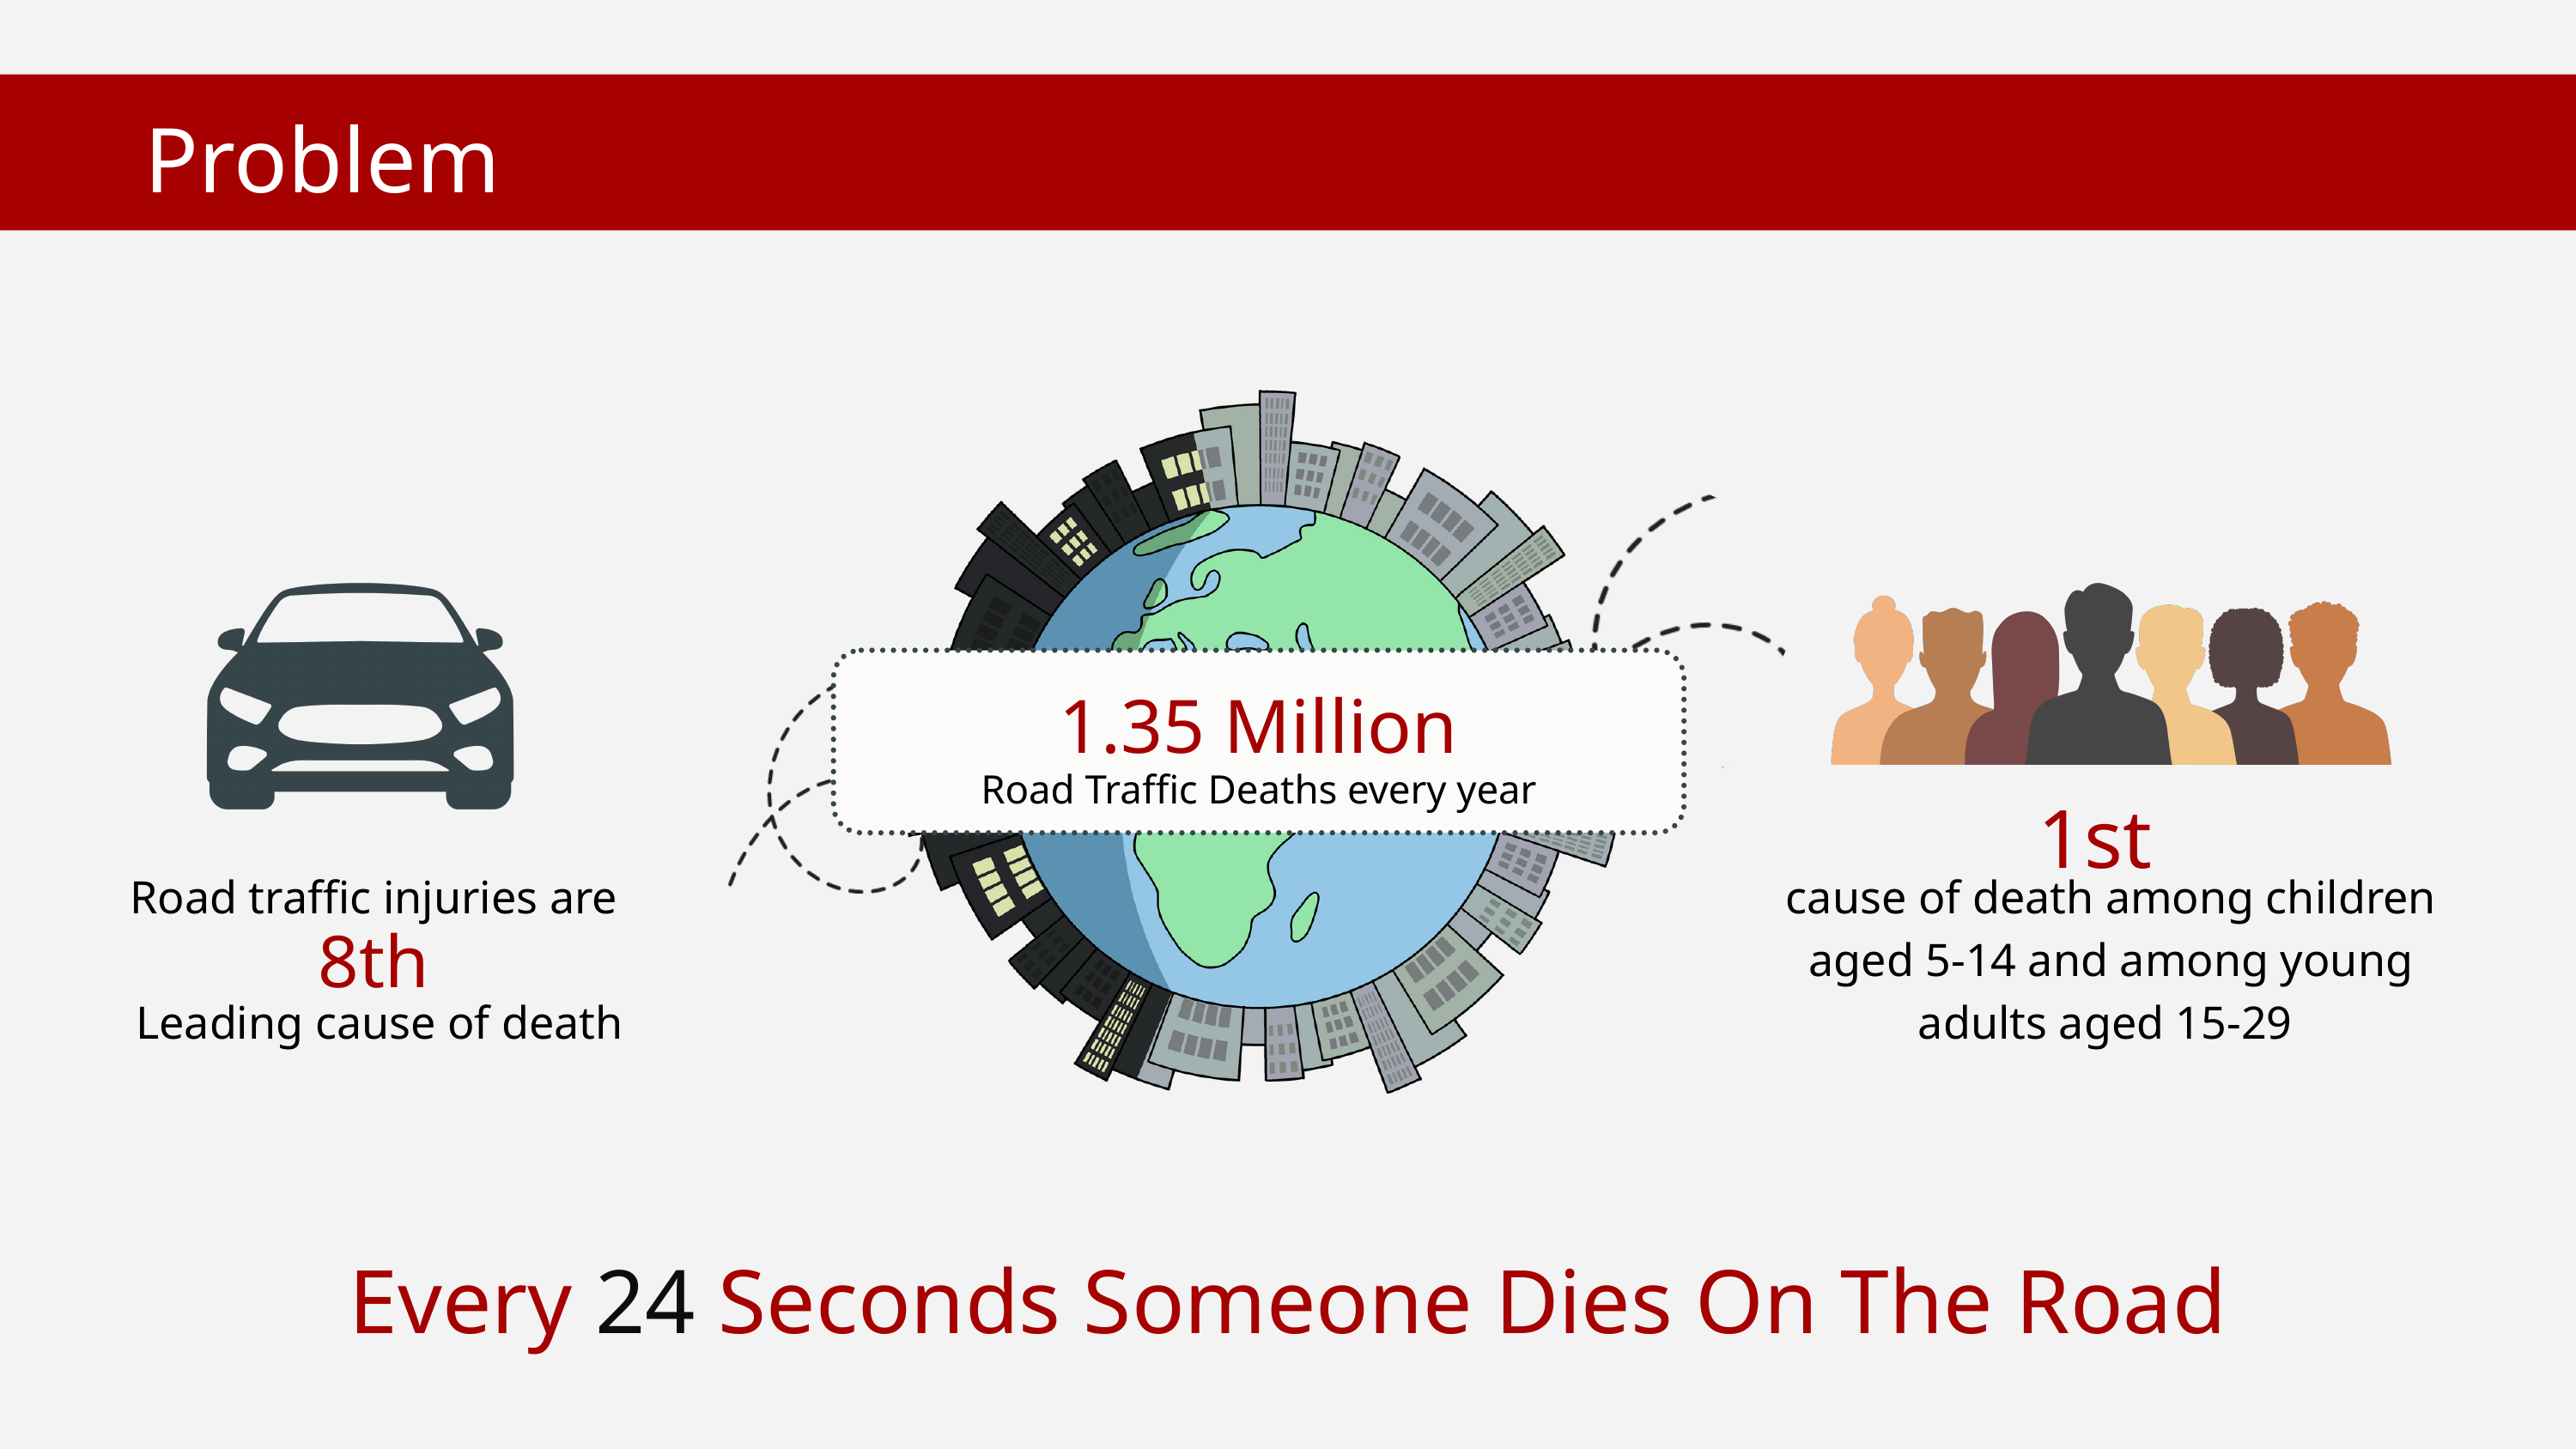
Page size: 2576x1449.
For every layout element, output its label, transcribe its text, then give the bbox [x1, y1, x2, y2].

text_box [902, 841, 1616, 1094]
text_box Road traffic injuries are Leading cause of death [109, 860, 638, 901]
text_box 1st [1831, 771, 2360, 884]
text_box Road traffic injuries are Leading cause of death [109, 1003, 638, 1048]
text_box 8th [109, 901, 638, 1003]
text_box [0, 74, 2576, 231]
text_box [902, 390, 1616, 648]
text_box [1831, 583, 2391, 765]
text_box cause of death among children aged 5-14 and among young adults aged 15-29 [1756, 860, 2466, 1048]
text_box Problem [144, 85, 513, 211]
text_box [727, 650, 941, 894]
text_box [206, 583, 514, 809]
text_box [1553, 462, 1832, 772]
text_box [833, 650, 1685, 834]
text_box Every 24 Seconds Someone Dies On The Road [295, 1228, 2281, 1352]
